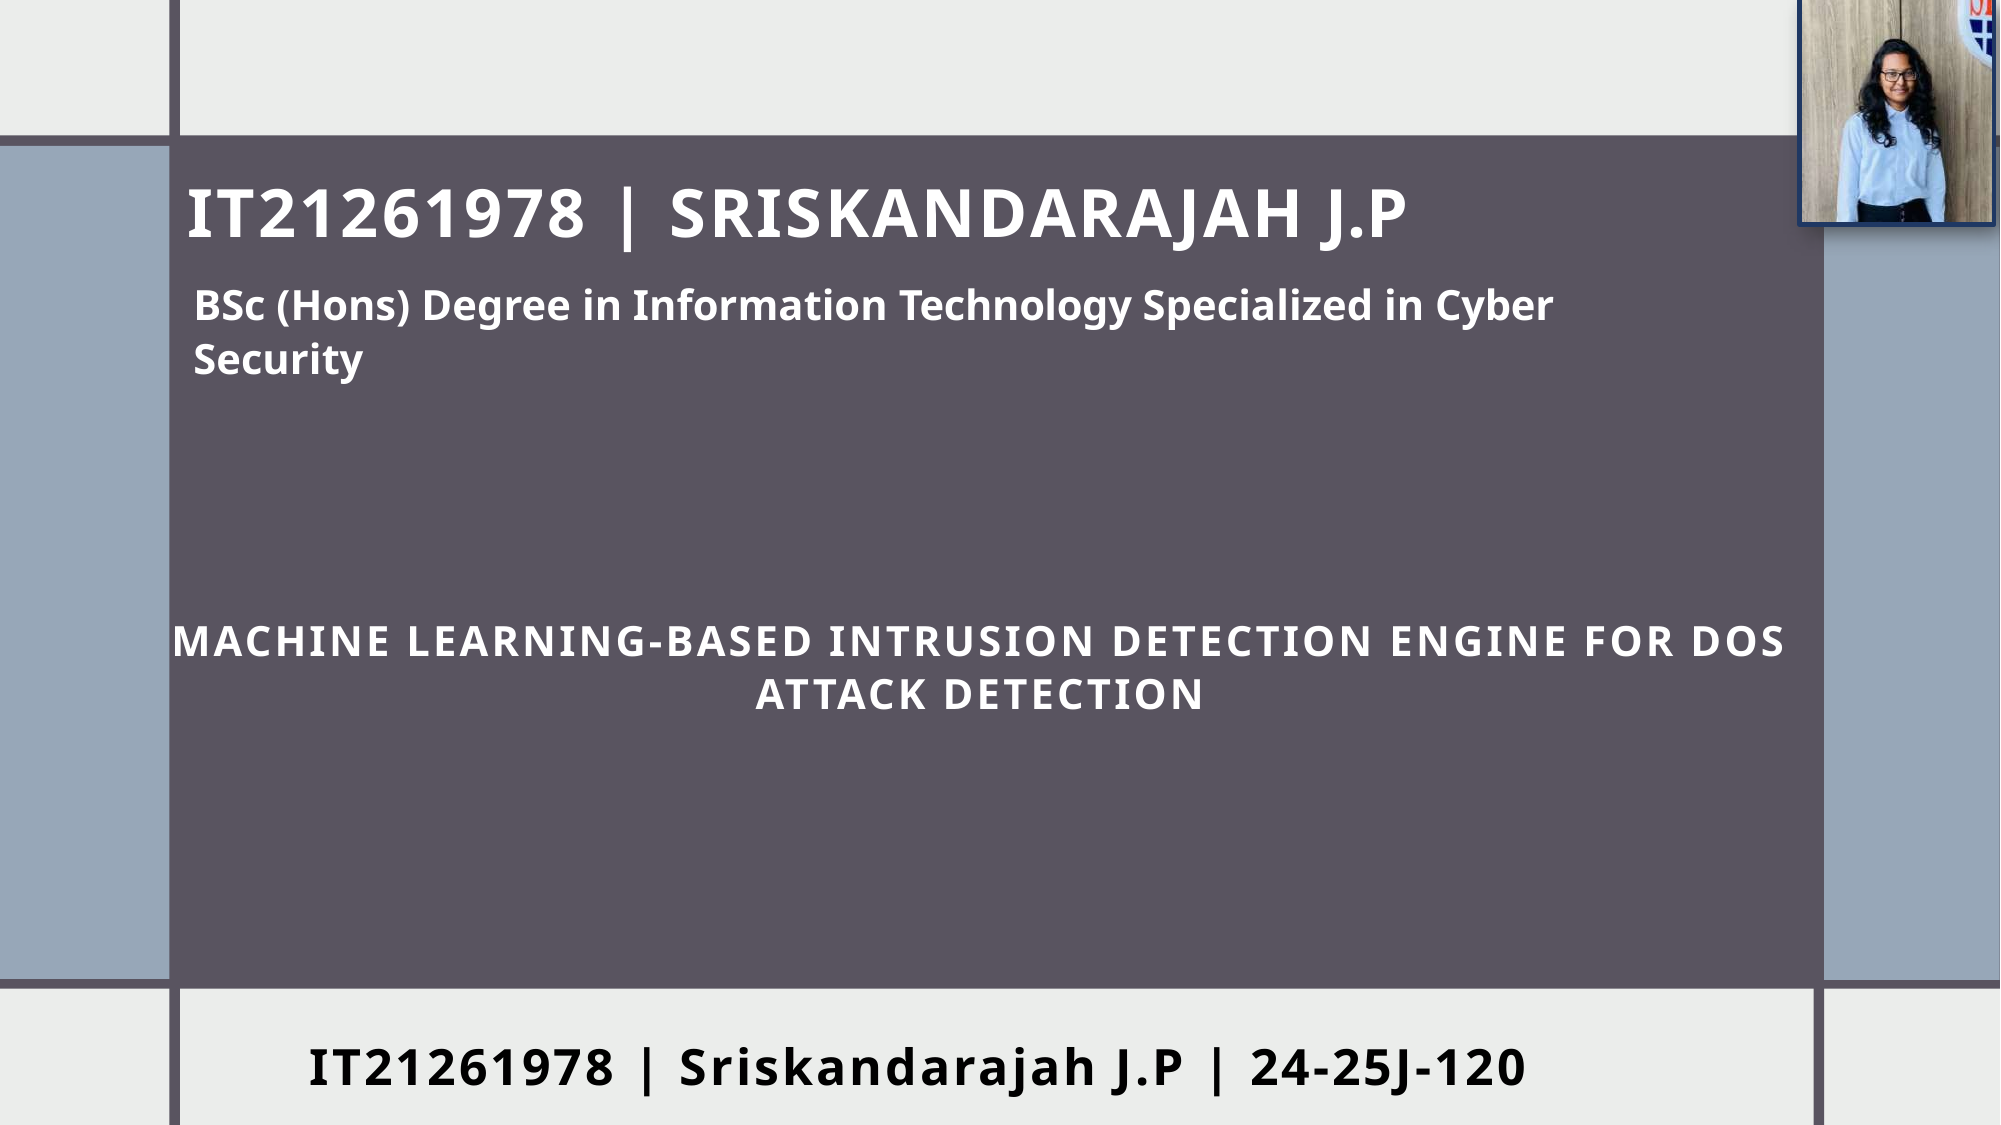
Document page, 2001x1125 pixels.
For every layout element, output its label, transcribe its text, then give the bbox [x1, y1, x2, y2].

title IT21261978 | SRISKANDARAJAH J.P [169, 145, 1831, 266]
list IT21261978 | Sriskandarajah J.P | 24-25J-120 [291, 1002, 1831, 1125]
text_box BSc (Hons) Degree in Information Technology Specialized in Cyber Security [191, 265, 1811, 493]
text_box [1778, 0, 2000, 264]
text_box Machine Learning-Based Intrusion Detection Engine for DoS Attack Detection [149, 545, 1811, 734]
